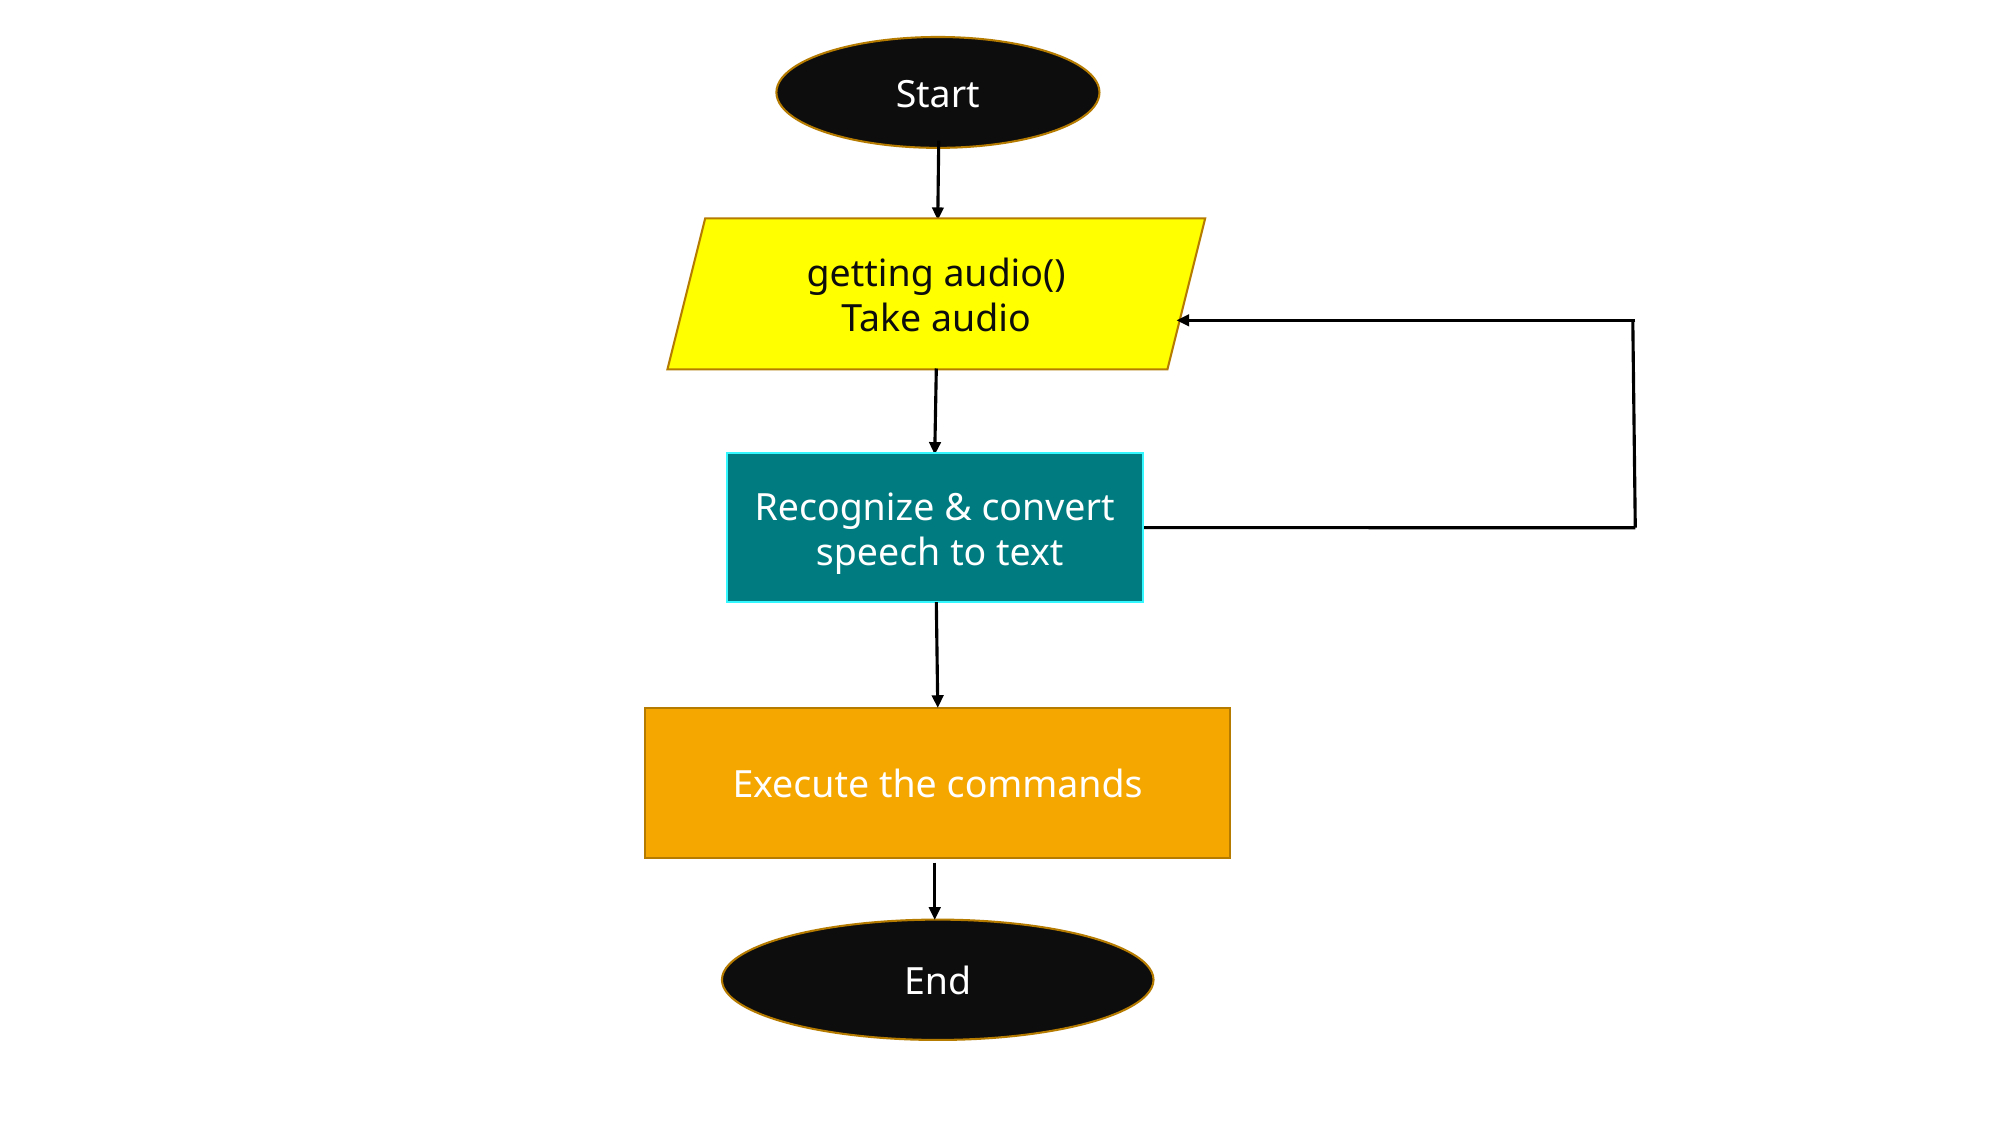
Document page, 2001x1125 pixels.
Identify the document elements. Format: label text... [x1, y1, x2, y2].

text_box End [720, 918, 1155, 1041]
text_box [1632, 321, 1636, 527]
text_box Execute the commands [644, 707, 1231, 859]
text_box Start [775, 35, 1101, 149]
text_box getting audio() Take audio [666, 217, 1207, 371]
text_box Recognize & convert speech to text [726, 452, 1144, 603]
